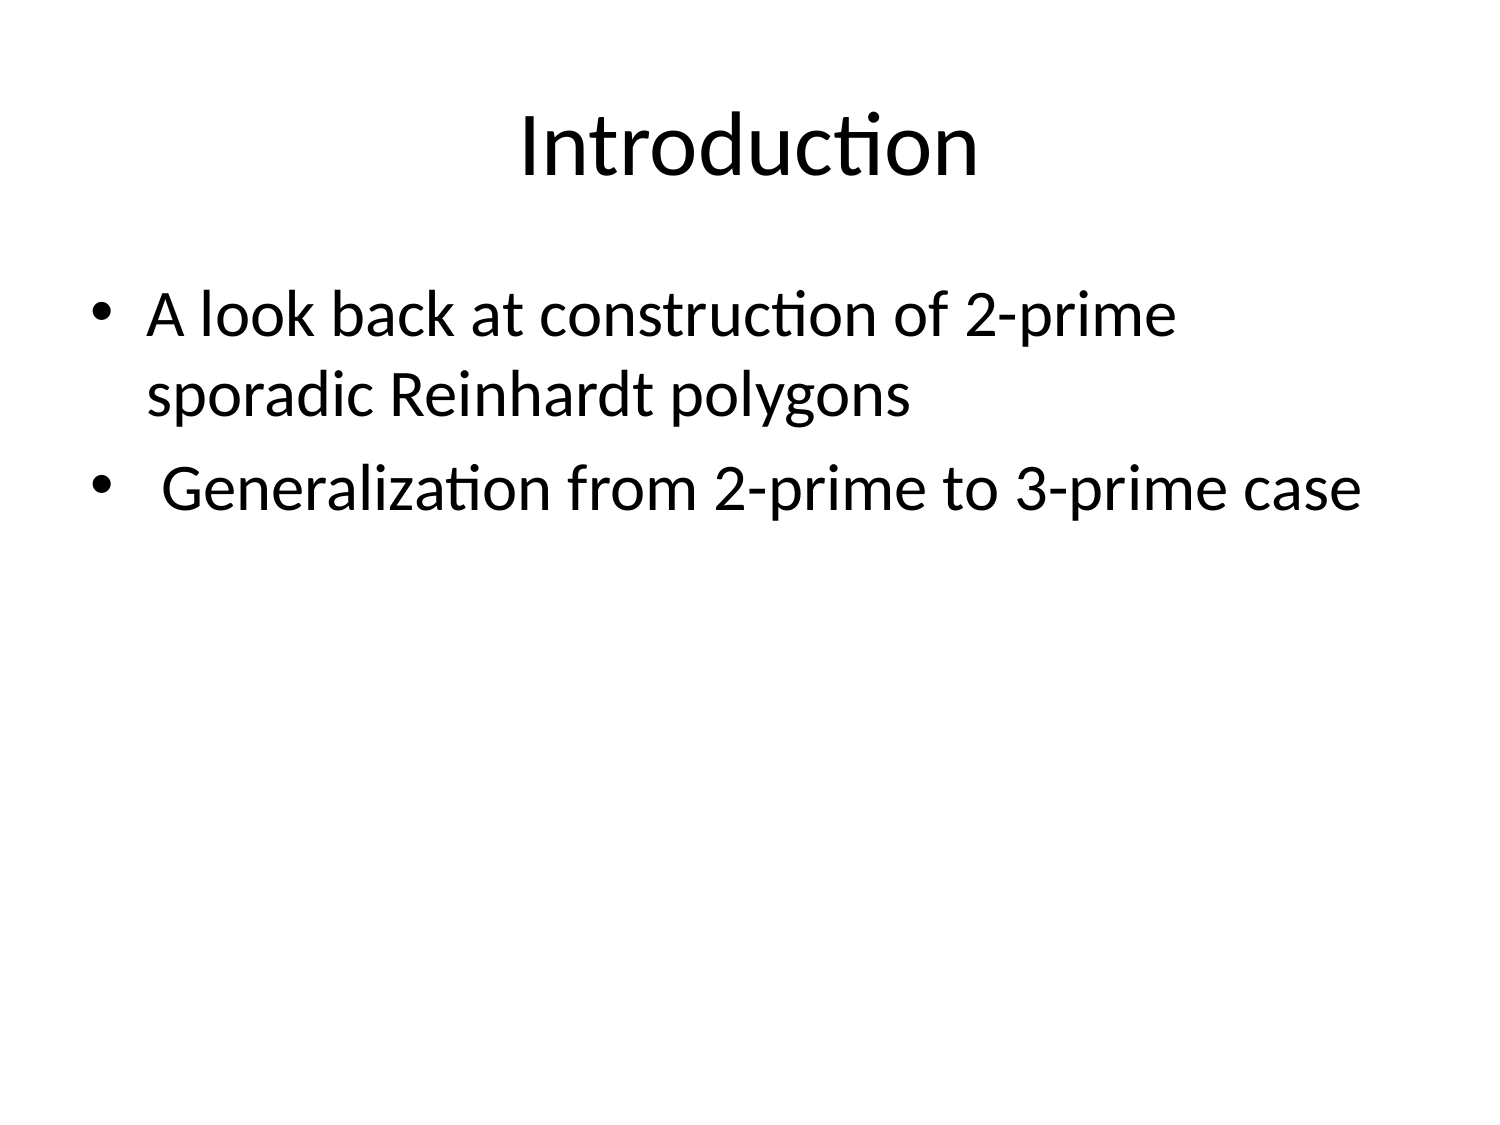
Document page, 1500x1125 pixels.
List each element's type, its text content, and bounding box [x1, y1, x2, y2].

list A look back at construction of 2-prime sporadic Reinhardt polygons Generalization from 2-prime to 3-prime case [75, 262, 1425, 1005]
title Introduction [75, 45, 1425, 233]
